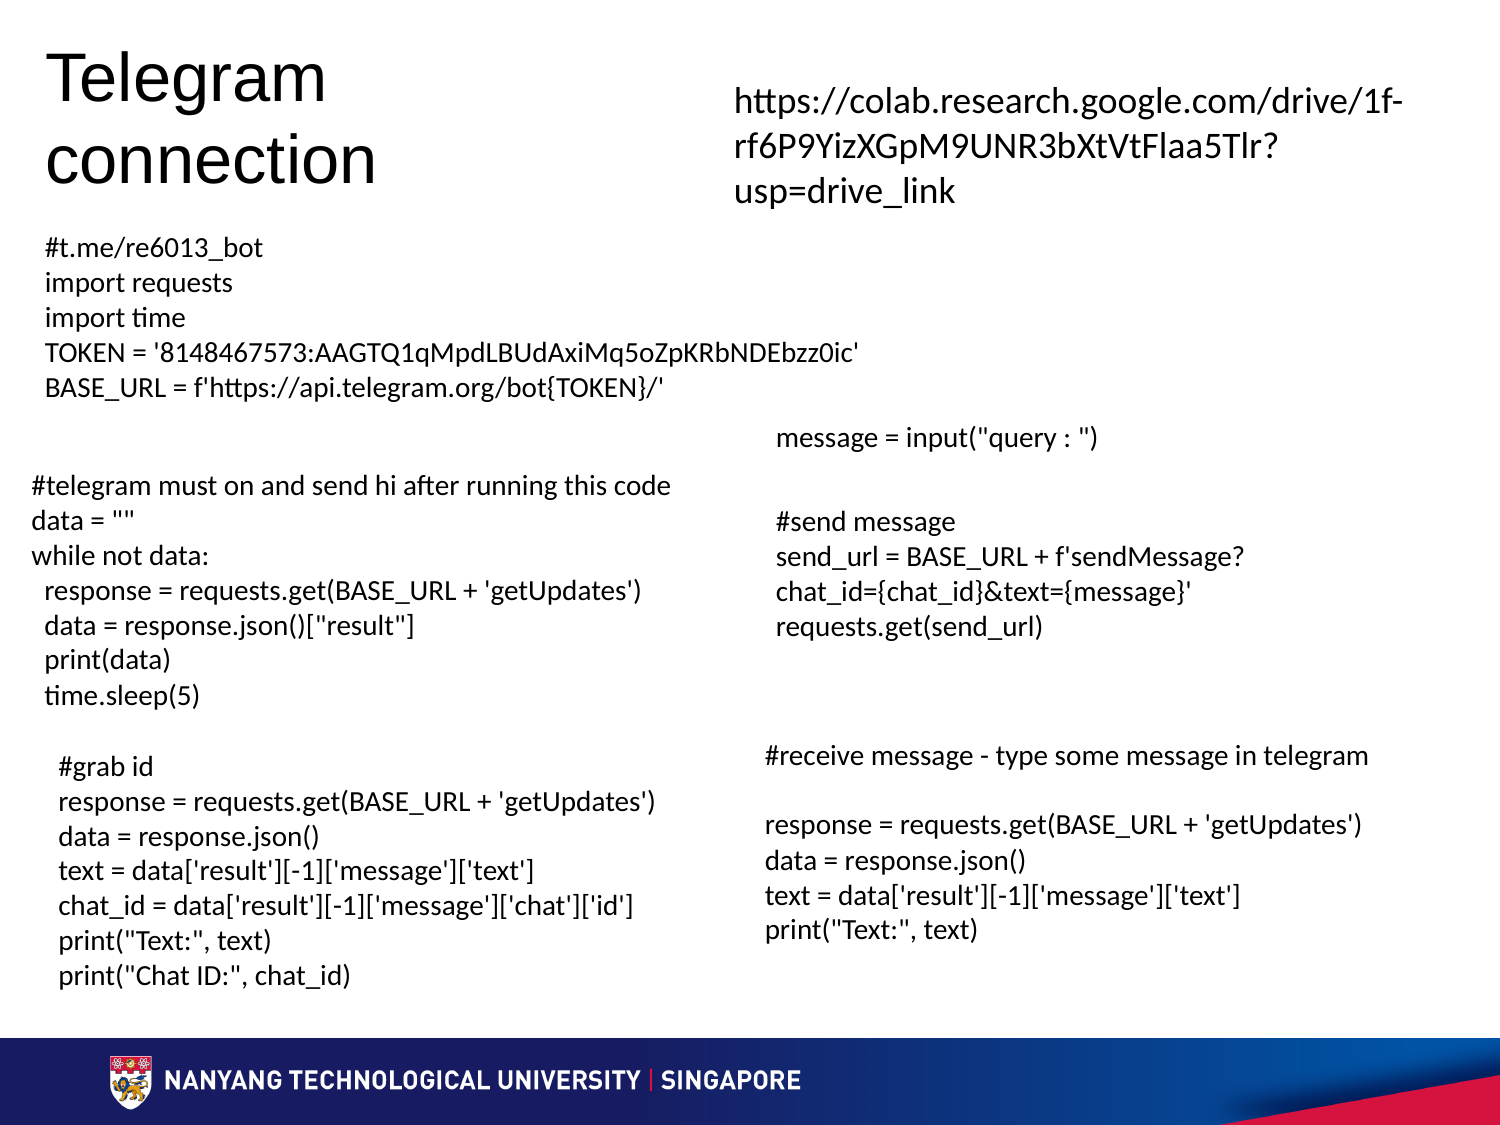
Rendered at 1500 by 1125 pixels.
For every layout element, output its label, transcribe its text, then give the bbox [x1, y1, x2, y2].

text_box #grab id response = requests.get(BASE_URL + 'getUpdates') data = response.json() text = data['result'][-1]['message']['text'] chat_id = data['result'][-1]['message']['chat']['id'] print("Text:", text) print("Chat ID:", chat_id) [43, 739, 994, 999]
text_box #telegram must on and send hi after running this code data = "" while not data: response = requests.get(BASE_URL + 'getUpdates') data = response.json()["result"] print(data) time.sleep(5) [16, 458, 877, 719]
text_box message = input("query : ") [760, 411, 1266, 461]
text_box https://colab.research.google.com/drive/1f-rf6P9YizXGpM9UNR3bXtVtFlaa5Tlr?usp=drive_link [719, 68, 1470, 219]
picture [0, 1038, 1500, 1125]
title Telegram connection [30, 22, 470, 208]
text_box #send message send_url = BASE_URL + f'sendMessage?chat_id={chat_id}&text={message}' requests.get(send_url) [760, 495, 1428, 650]
text_box #receive message - type some message in telegram response = requests.get(BASE_URL + 'getUpdates') data = response.json() text = data['result'][-1]['message']['text'] print("Text:", text) [749, 728, 1500, 953]
text_box #t.me/re6013_bot import requests import time TOKEN = '8148467573:AAGTQ1qMpdLBUdAxiMq5oZpKRbNDEbzz0ic' BASE_URL = f'https://api.telegram.org/bot{TOKEN}/' [30, 220, 920, 456]
